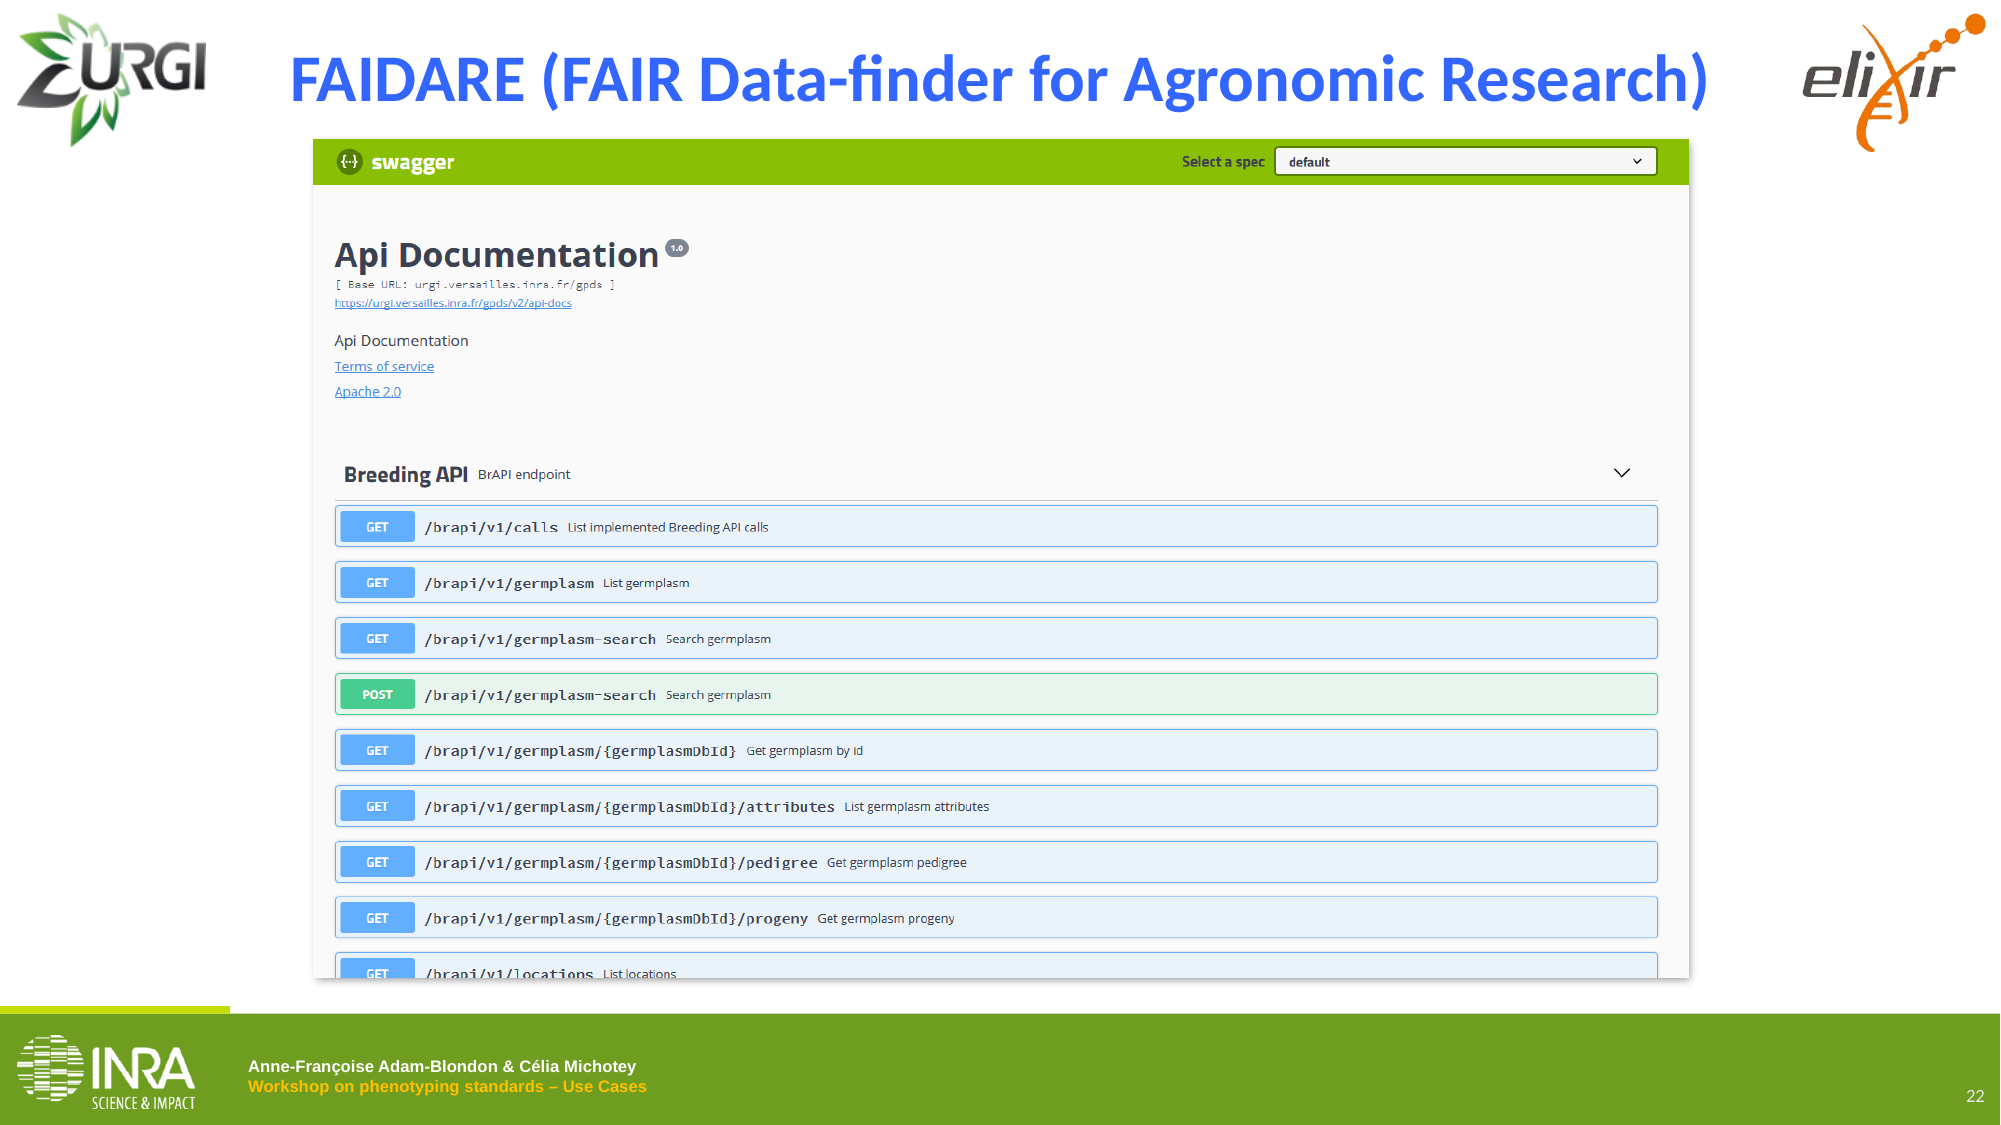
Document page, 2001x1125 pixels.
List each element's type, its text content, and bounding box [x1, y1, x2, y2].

title FAIDARE (FAIR Data-finder for Agronomic Research) [272, 0, 1729, 150]
picture [313, 138, 1689, 979]
picture [1802, 13, 1986, 152]
slide_number 22 [1533, 1065, 2000, 1125]
picture [17, 13, 206, 147]
picture [17, 1035, 195, 1109]
